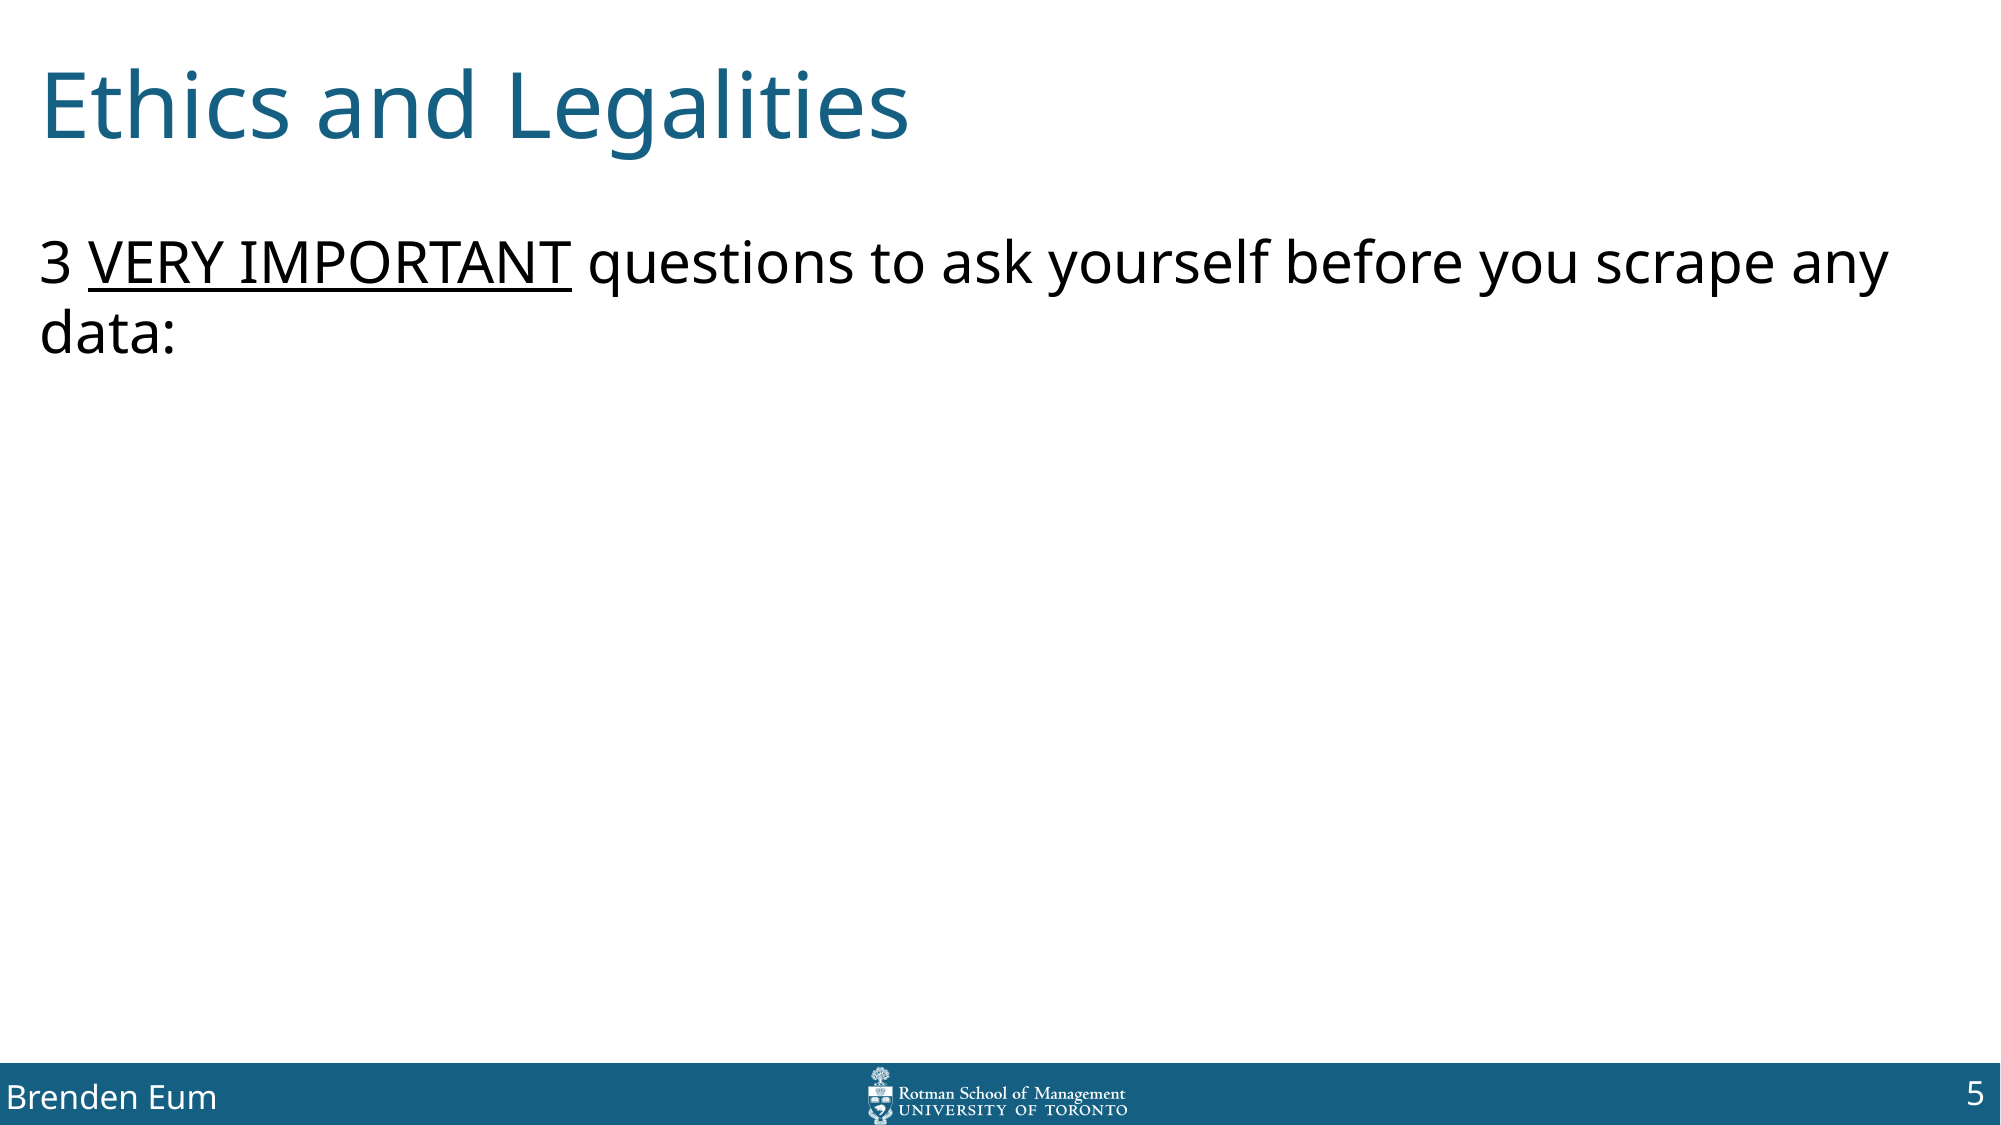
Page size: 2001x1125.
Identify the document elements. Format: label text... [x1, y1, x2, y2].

picture [865, 1063, 1135, 1125]
slide_number 5 [1776, 1065, 2000, 1125]
list 3 VERY IMPORTANT questions to ask yourself before you scrape any data: [24, 217, 1975, 1063]
title Ethics and Legalities [24, 0, 1975, 217]
